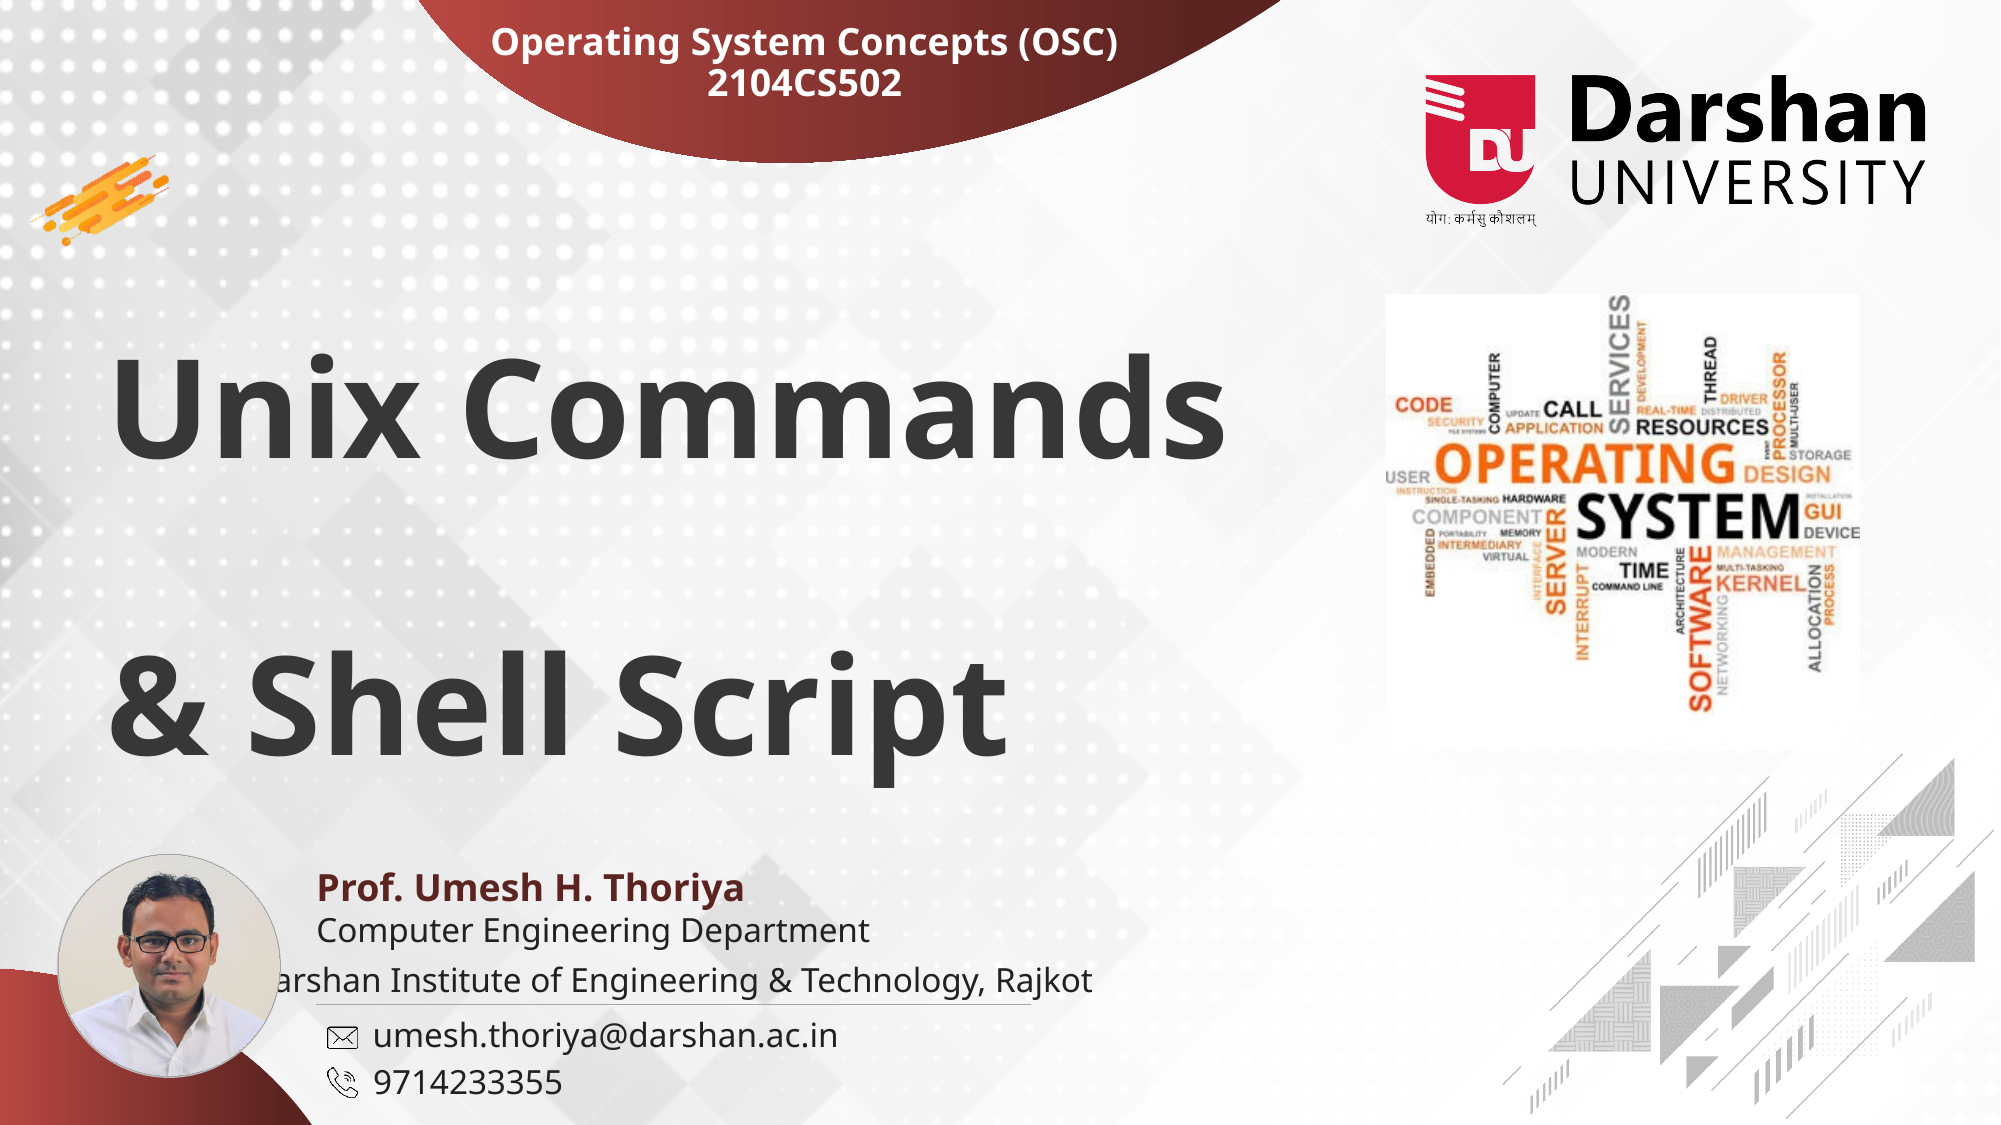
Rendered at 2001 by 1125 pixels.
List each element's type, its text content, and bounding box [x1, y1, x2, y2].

list Prof. Umesh H. Thoriya [301, 865, 1217, 913]
picture [1384, 27, 1967, 275]
picture [327, 1022, 357, 1053]
list Operating System Concepts (OSC) 2104CS502 [423, 3, 1186, 124]
list Computer Engineering Department [301, 913, 915, 956]
picture [1386, 294, 1860, 750]
title Unix Commands & Shell Script [91, 184, 1246, 675]
picture [10, 137, 189, 265]
picture [58, 854, 281, 1077]
list umesh.thoriya@darshan.ac.in [357, 1013, 971, 1061]
picture [327, 1067, 358, 1098]
list 9714233355 [358, 1059, 972, 1108]
